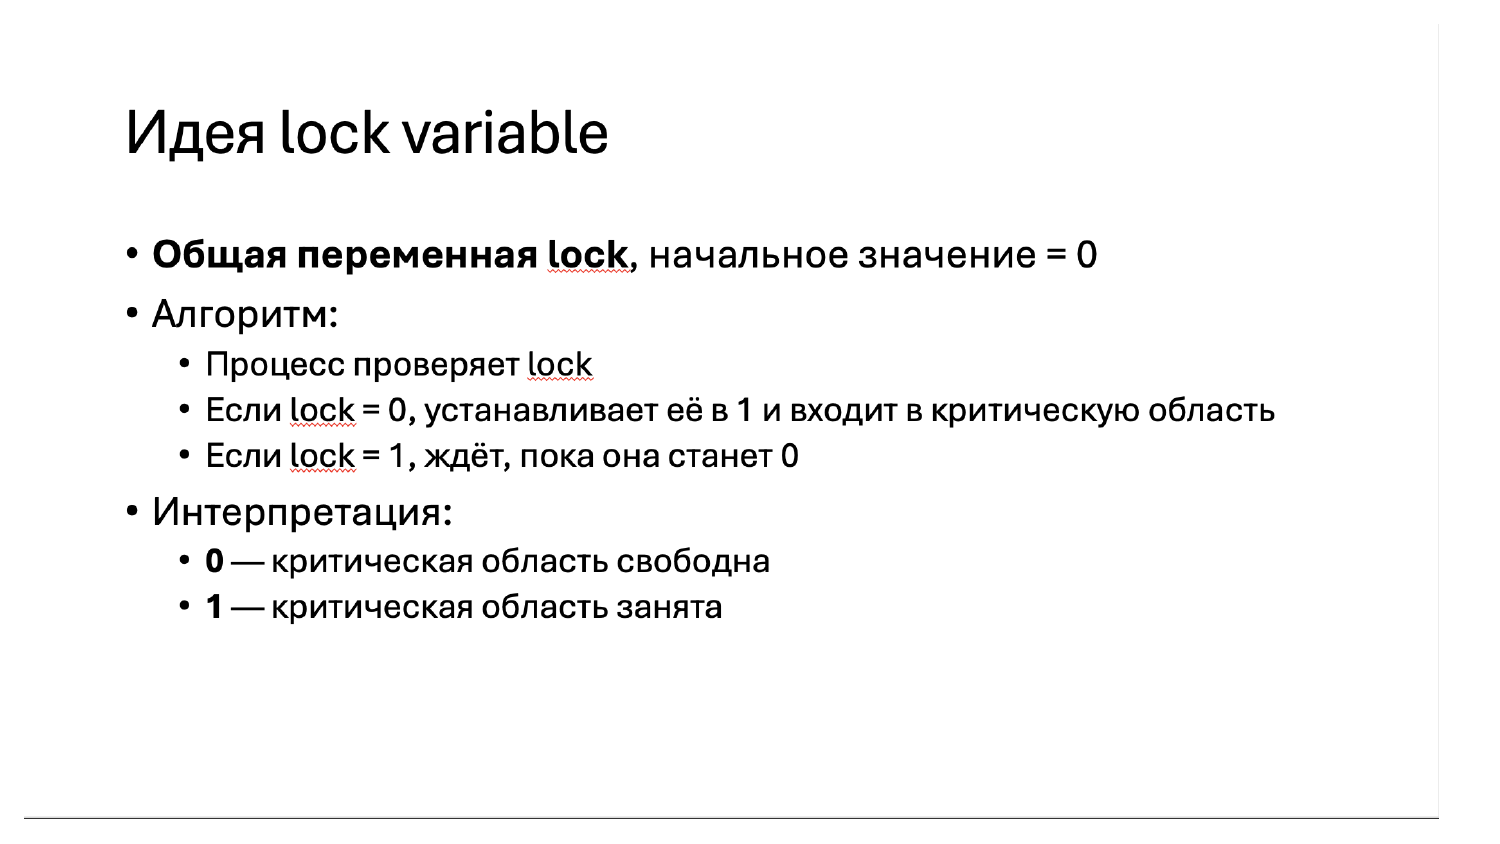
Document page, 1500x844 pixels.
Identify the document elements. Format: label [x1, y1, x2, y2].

picture [24, 24, 1439, 819]
